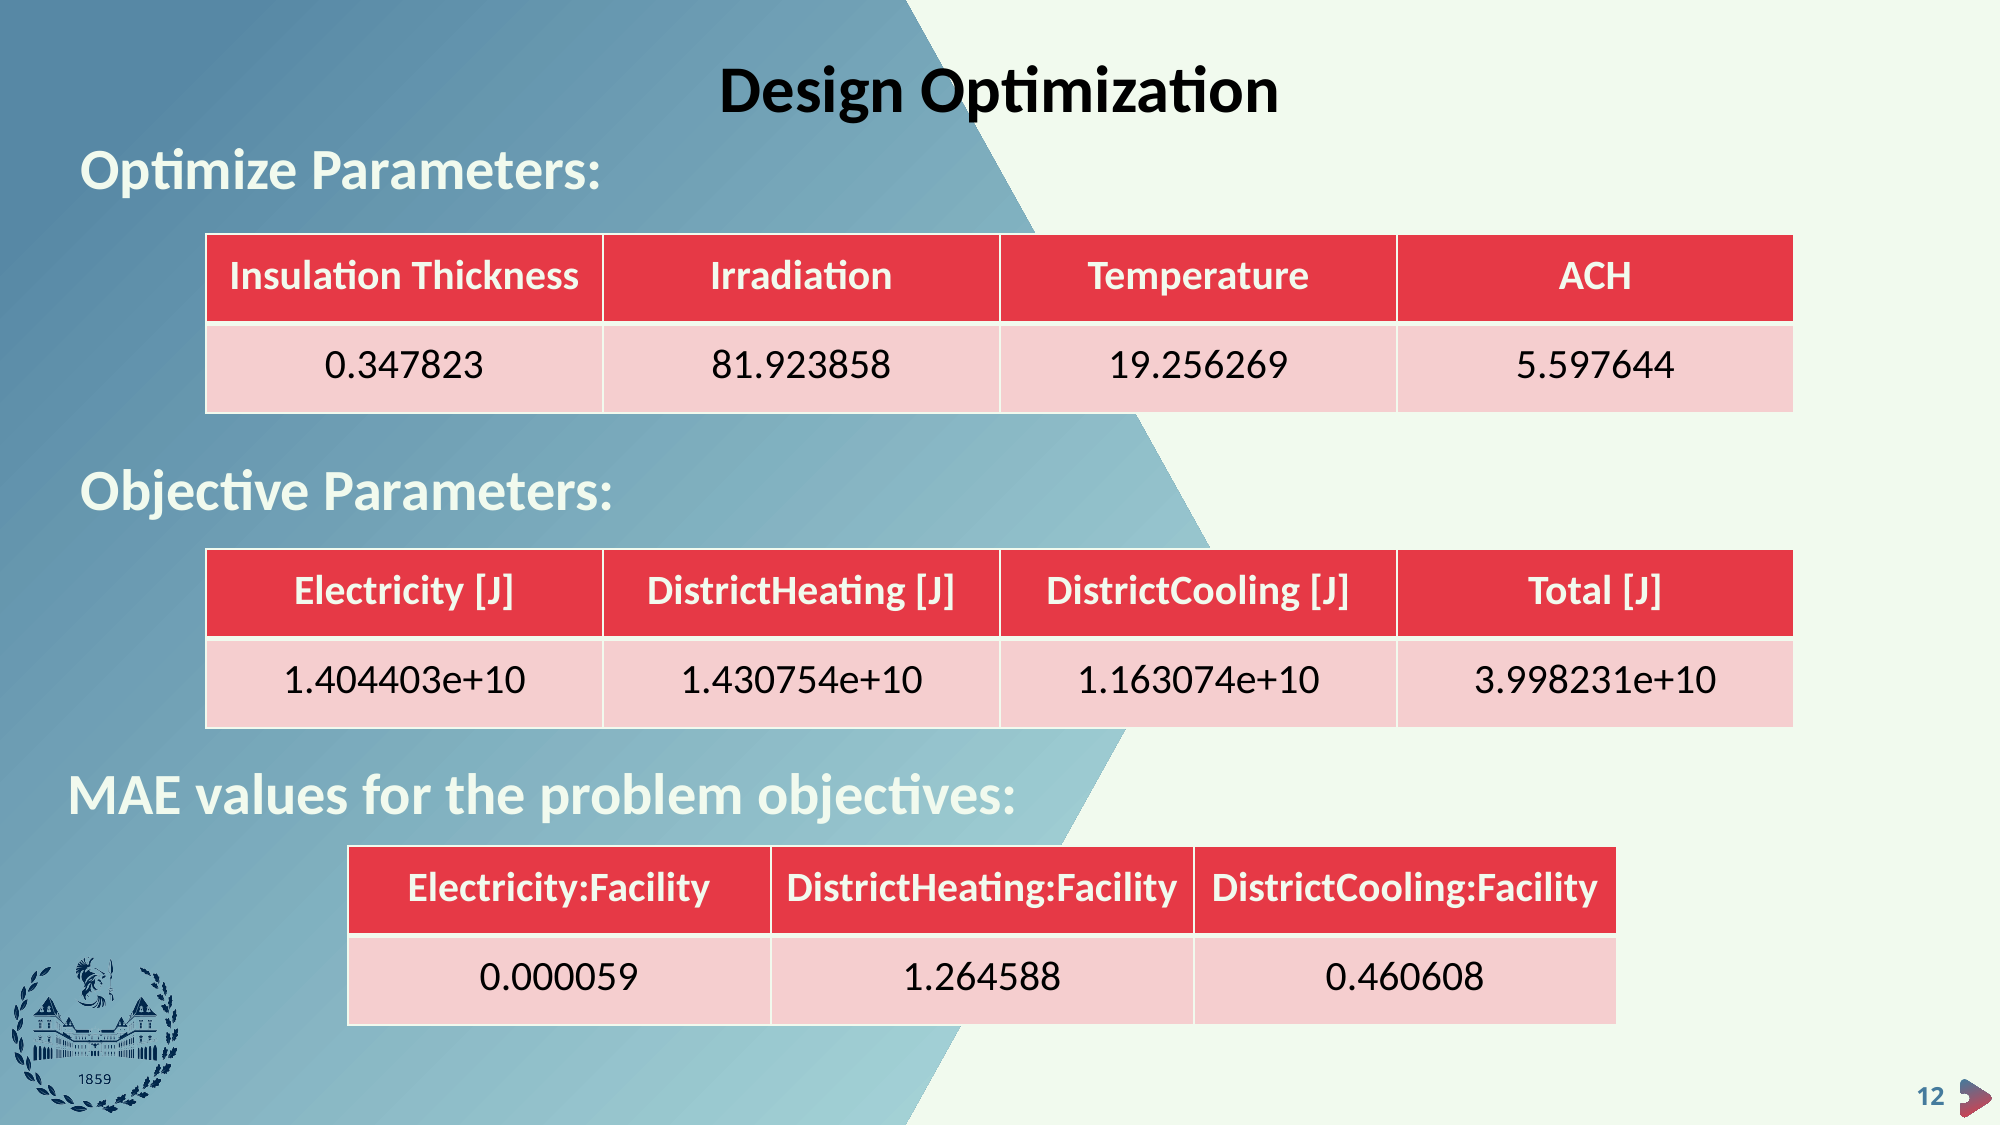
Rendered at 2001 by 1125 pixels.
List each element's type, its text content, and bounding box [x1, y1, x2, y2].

text_box [0, 0, 1211, 1125]
table_cell 81.923858 [604, 326, 999, 412]
text_box 12 [1890, 1073, 1971, 1122]
table_header DistrictCooling [J] [1001, 550, 1396, 636]
table_cell 19.256269 [1001, 326, 1396, 412]
table_header Insulation Thickness [207, 235, 602, 321]
text_box MAE values for the problem objectives: [52, 748, 1077, 834]
table_header ACH [1398, 235, 1793, 321]
table_cell 1.430754e+10 [604, 641, 999, 727]
table_header DistrictCooling:Facility [1195, 847, 1616, 933]
table_header Electricity:Facility [349, 847, 770, 933]
table_header Irradiation [604, 235, 999, 321]
table_cell 0.460608 [1195, 938, 1616, 1024]
table_cell 5.597644 [1398, 326, 1793, 412]
table_header Total [J] [1398, 550, 1793, 636]
table_cell 1.264588 [772, 938, 1193, 1024]
table_cell 3.998231e+10 [1398, 641, 1793, 727]
text_box Objective Parameters: [65, 444, 673, 530]
text_box Design Optimization [597, 42, 1403, 130]
table_header DistrictHeating [J] [604, 550, 999, 636]
text_box Optimize Parameters: [65, 123, 630, 209]
table_header DistrictHeating:Facility [772, 847, 1193, 933]
table_cell 0.000059 [349, 938, 770, 1024]
table_cell 0.347823 [207, 326, 602, 412]
table_cell 1.404403e+10 [207, 641, 602, 727]
picture [7, 946, 182, 1119]
table_header Temperature [1001, 235, 1396, 321]
text_box [1960, 1079, 1992, 1118]
table_header Electricity [J] [207, 550, 602, 636]
table_cell 1.163074e+10 [1001, 641, 1396, 727]
